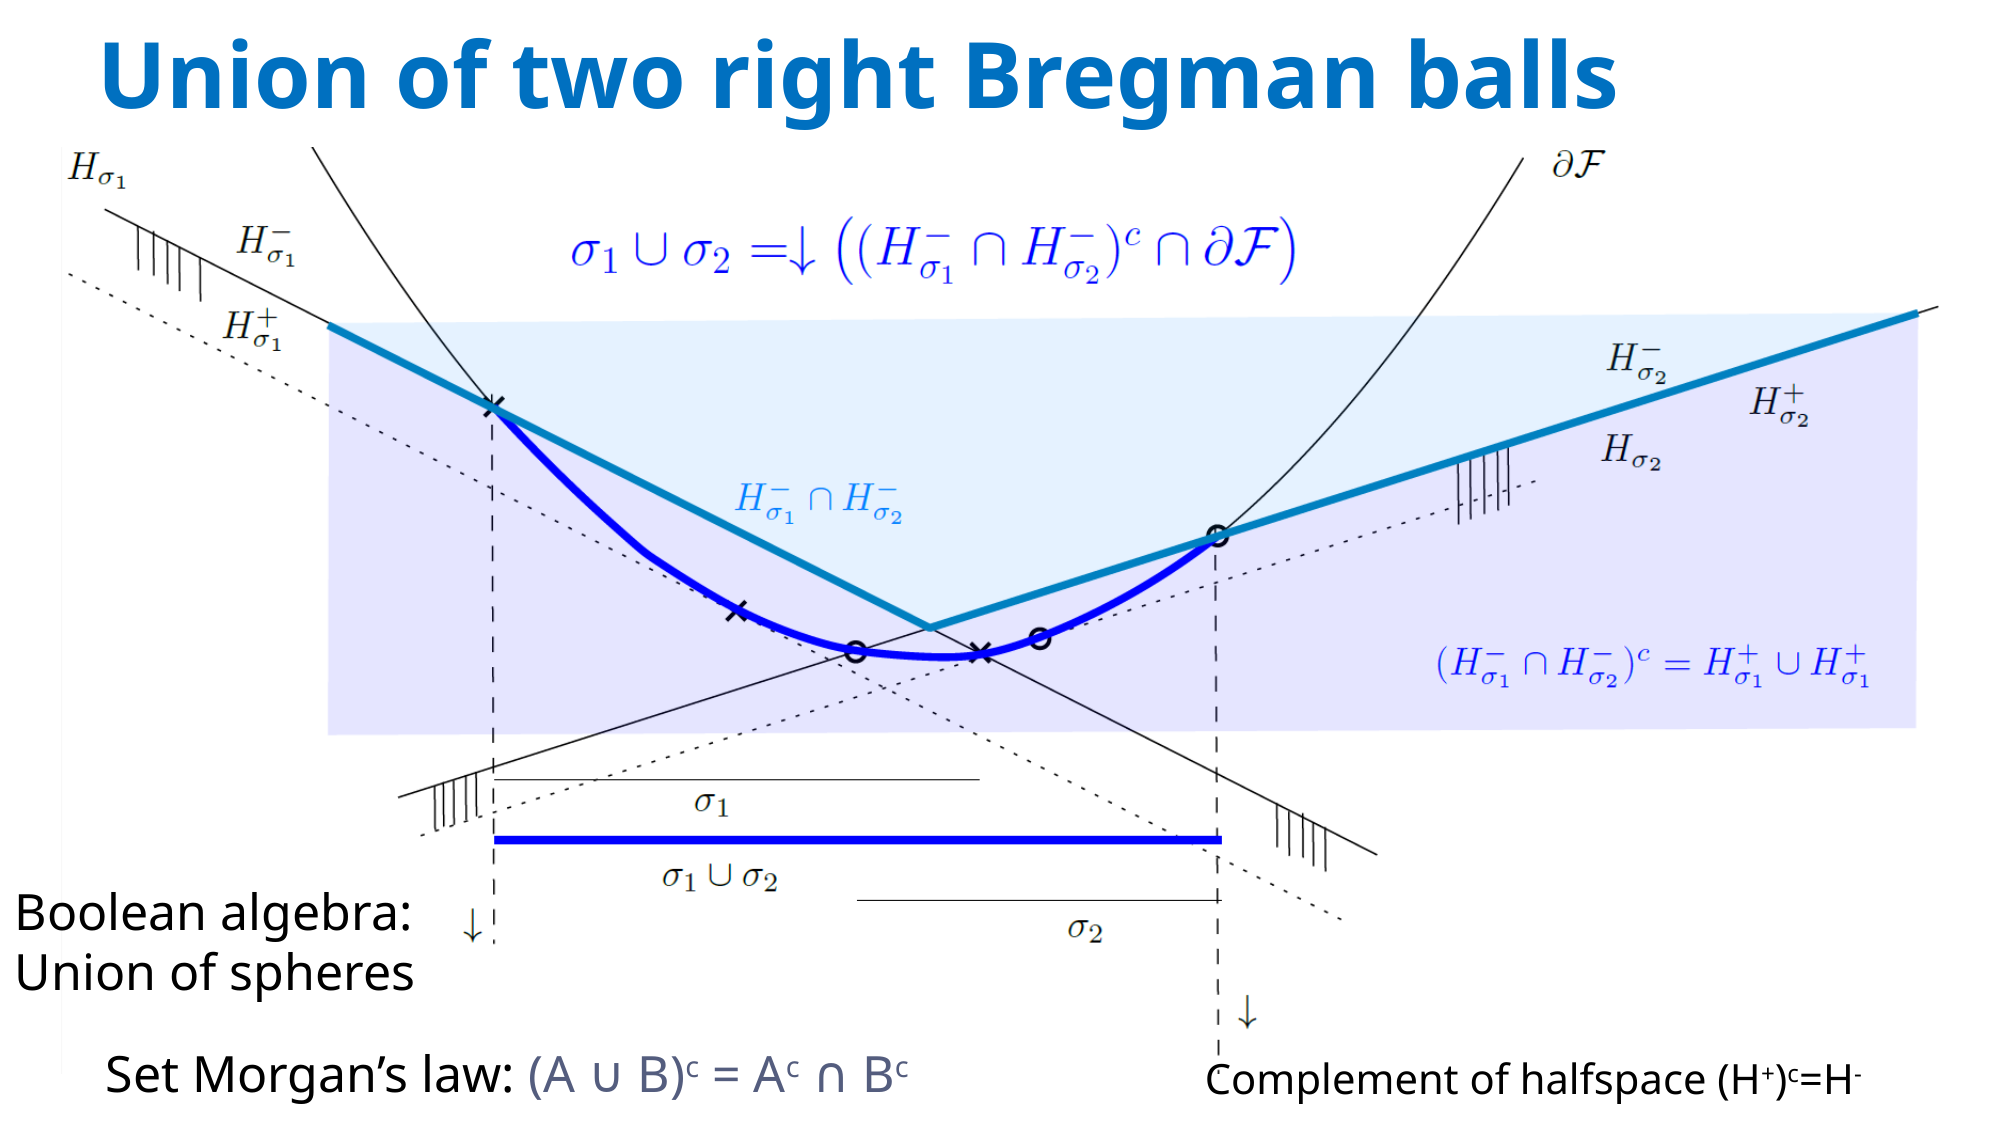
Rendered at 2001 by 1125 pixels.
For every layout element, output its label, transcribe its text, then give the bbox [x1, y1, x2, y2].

text_box Union of two right Bregman balls [82, 0, 1808, 146]
text_box Boolean algebra: Union of spheres [0, 873, 60, 1008]
text_box Set Morgan’s law: (A ∪ B)c = Ac ∩ Bc [90, 1074, 924, 1111]
picture [60, 146, 1940, 1074]
text_box Complement of halfspace (H+)c=H- [1190, 1074, 1877, 1111]
